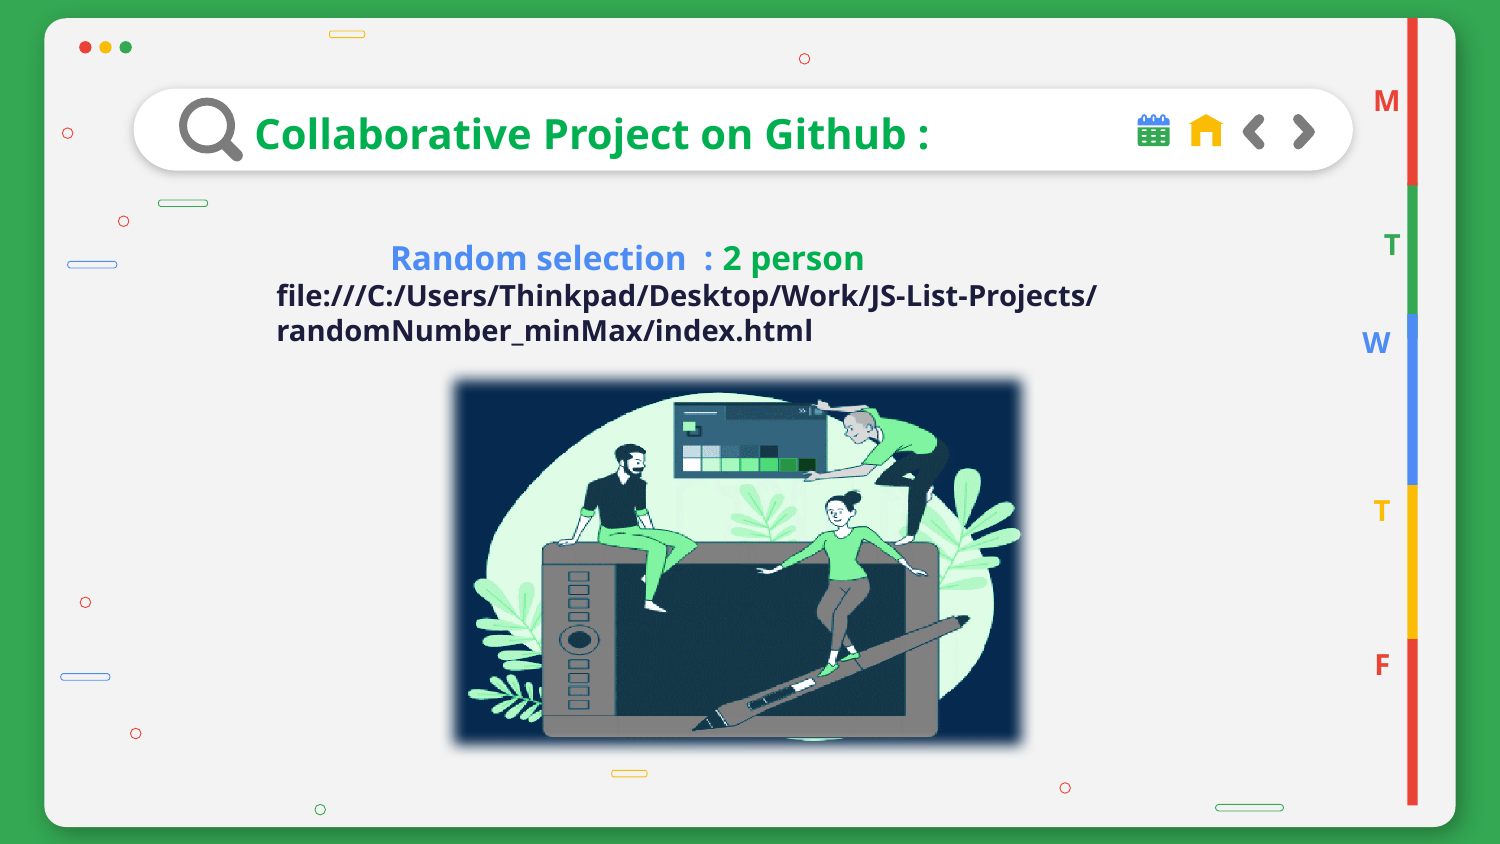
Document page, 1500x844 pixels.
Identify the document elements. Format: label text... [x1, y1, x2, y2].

picture [438, 365, 1035, 759]
text_box [1188, 114, 1224, 147]
text_box [1293, 114, 1315, 150]
text_box [1407, 485, 1418, 639]
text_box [1137, 113, 1170, 147]
text_box [1407, 639, 1418, 806]
text_box [1407, 186, 1418, 314]
title Collaborative Project on Github : [239, 93, 1303, 172]
text_box W [1333, 319, 1406, 366]
text_box T [1343, 220, 1416, 267]
text_box [1407, 314, 1418, 485]
text_box [1242, 114, 1265, 150]
text_box [1407, 18, 1418, 186]
text_box M [1343, 77, 1416, 124]
text_box F [1333, 641, 1406, 688]
subtitle Random selection : 2 person file:///C:/Users/Thinkpad/Desktop/Work/JS-List-Projects/randomNumber_minMax/index.html [261, 233, 1227, 351]
text_box T [1333, 487, 1406, 534]
